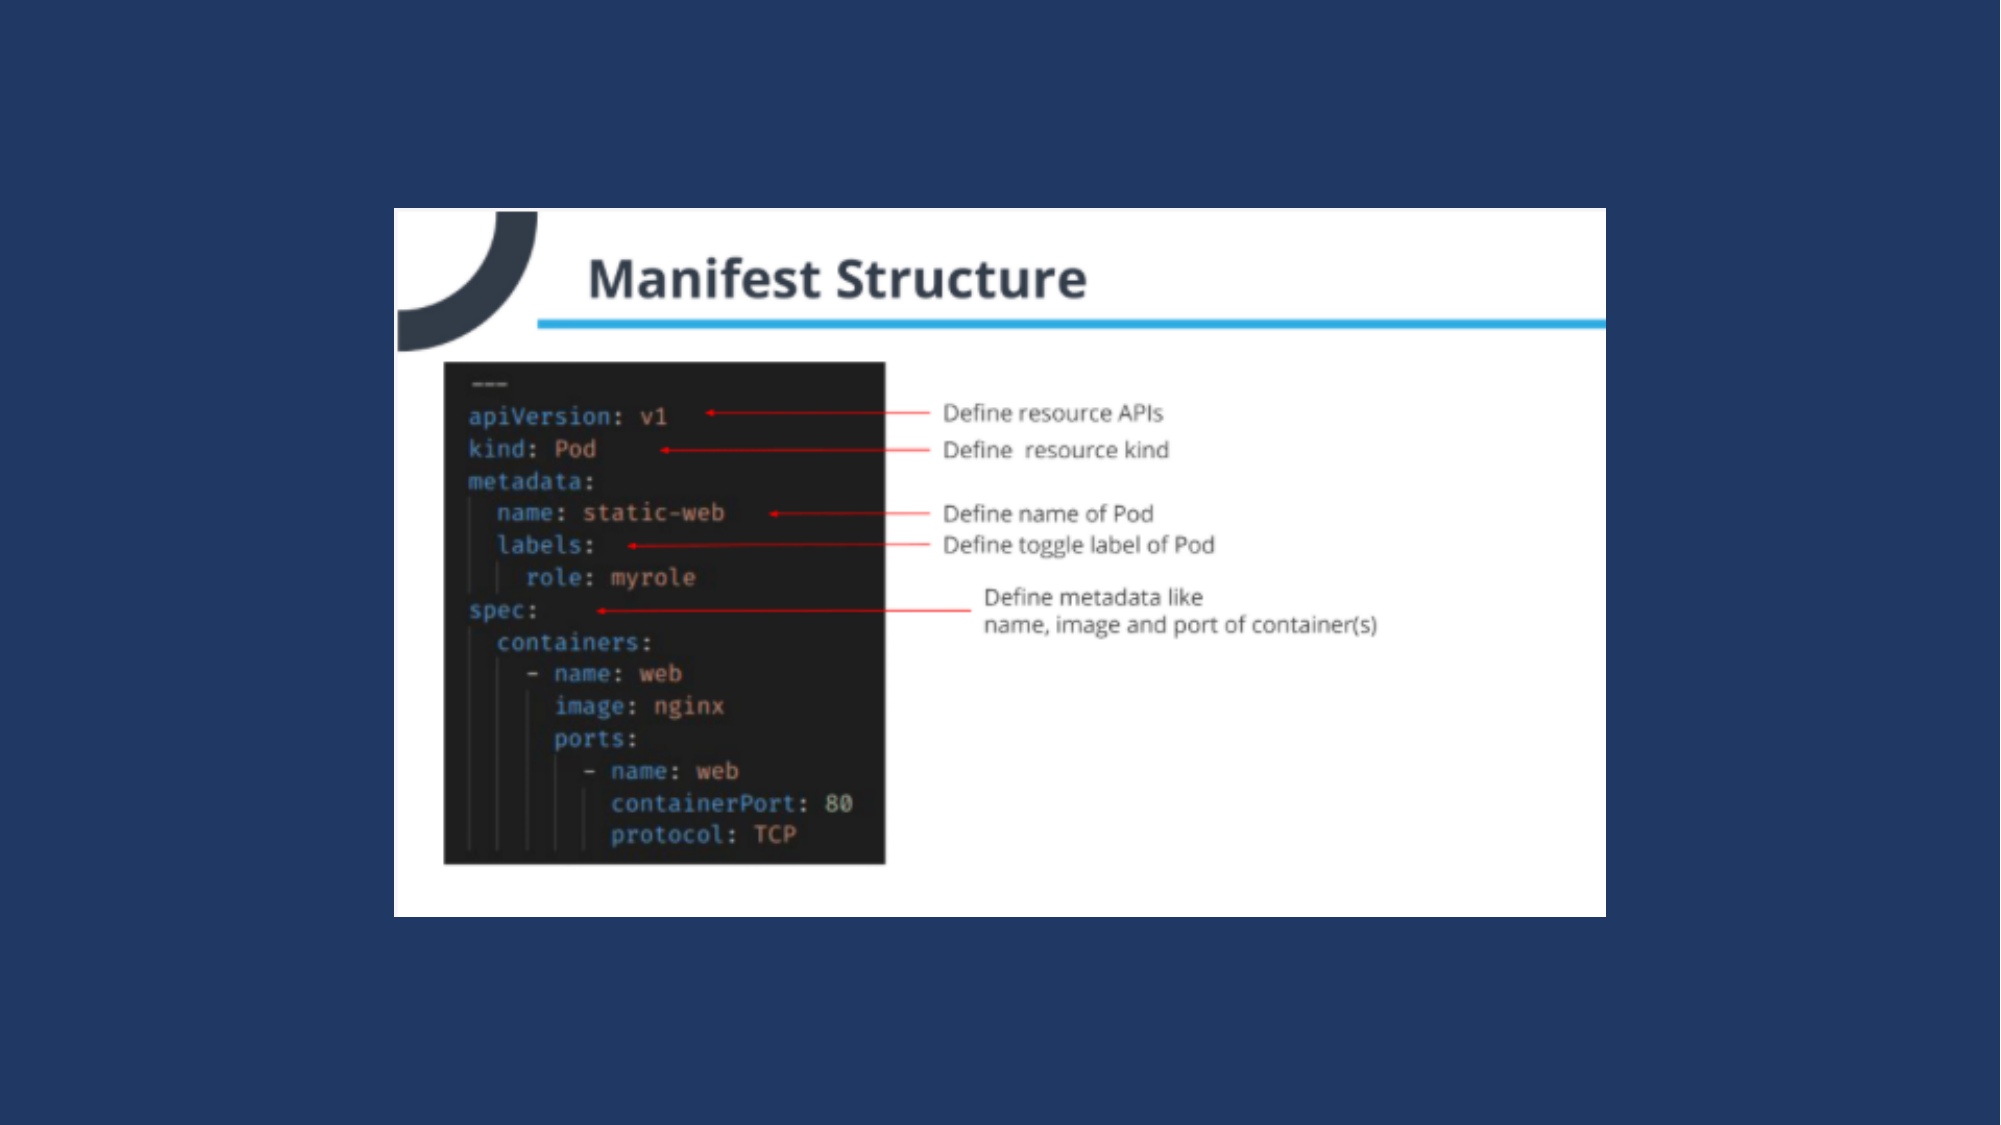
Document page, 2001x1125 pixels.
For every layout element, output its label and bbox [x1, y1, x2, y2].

picture [394, 208, 1606, 917]
